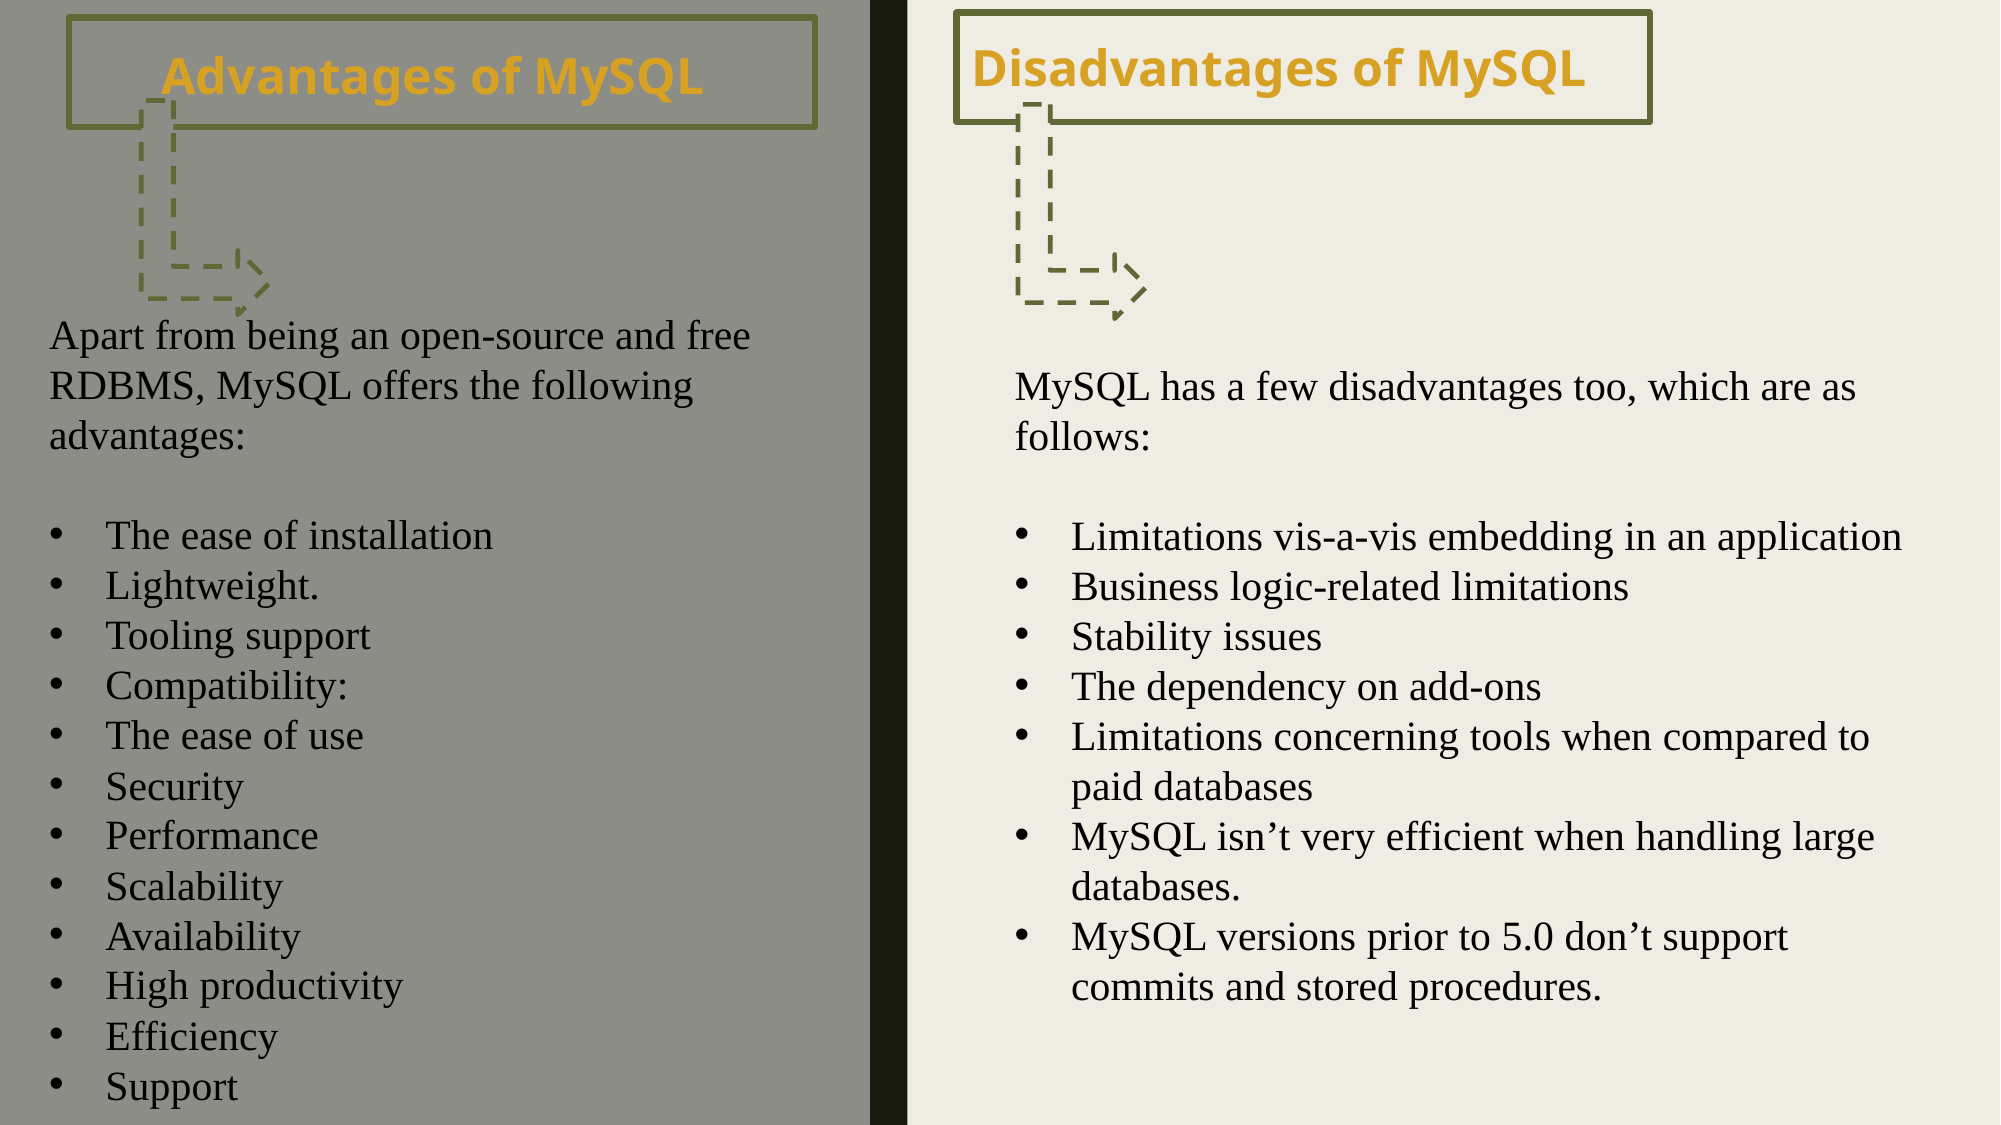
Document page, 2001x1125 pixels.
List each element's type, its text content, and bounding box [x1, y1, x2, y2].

text_box Apart from being an open-source and free RDBMS, MySQL offers the following advantages: The ease of installation Lightweight. Tooling support Compatibility: The ease of use Security Performance Scalability Availability High productivity Efficiency Support [34, 300, 915, 1116]
text_box [66, 15, 818, 130]
text_box [1015, 122, 1150, 322]
text_box [138, 97, 273, 318]
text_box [956, 12, 1898, 122]
text_box Advantages of MySQL [146, 36, 956, 112]
text_box MySQL has a few disadvantages too, which are as follows: Limitations vis-a-vis embedding in an application Business logic-related limitations Stability issues The dependency on add-ons Limitations concerning tools when compared to paid databases MySQL isn’t very efficient when handling large databases. MySQL versions prior to 5.0 don’t support commits and stored procedures. [999, 351, 1937, 1017]
